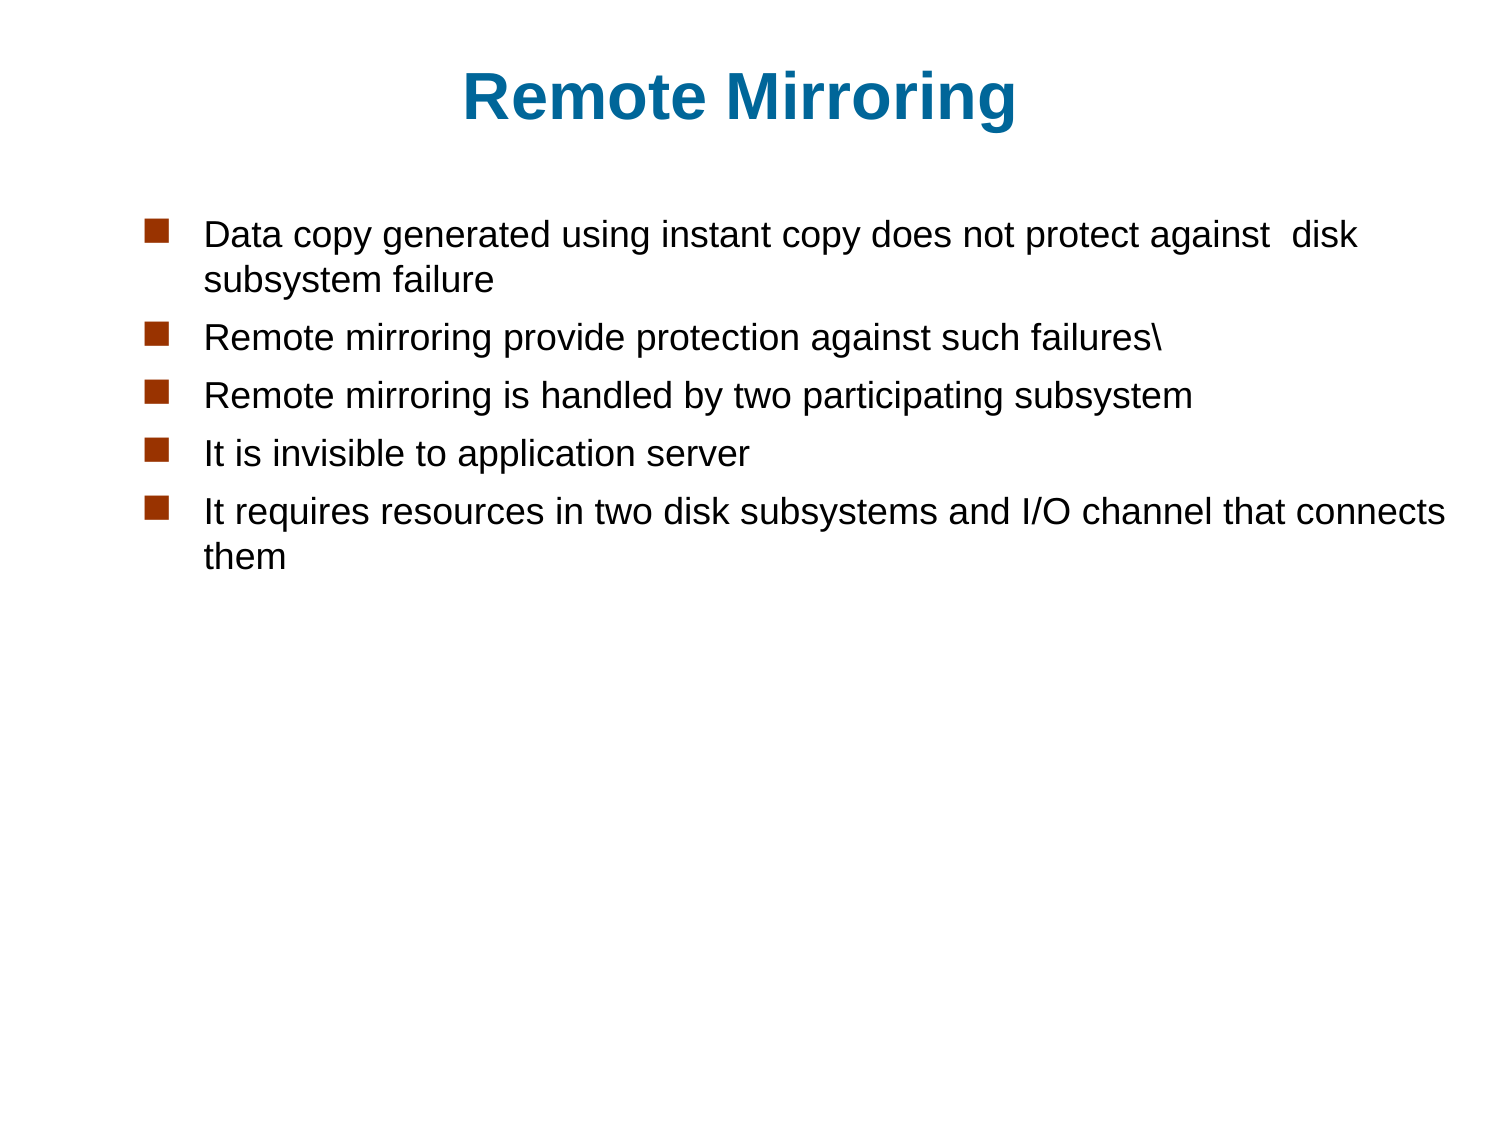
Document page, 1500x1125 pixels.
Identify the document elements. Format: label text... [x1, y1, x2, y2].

title Remote Mirroring [74, 45, 1426, 141]
list Data copy generated using instant copy does not protect against disk subsystem failure Remote mirroring provide protection against such failures\ Remote mirroring is handled by two participating subsystem It is invisible to application server It requires resources in two disk subsystems and I/O channel that connects them [132, 202, 1483, 946]
